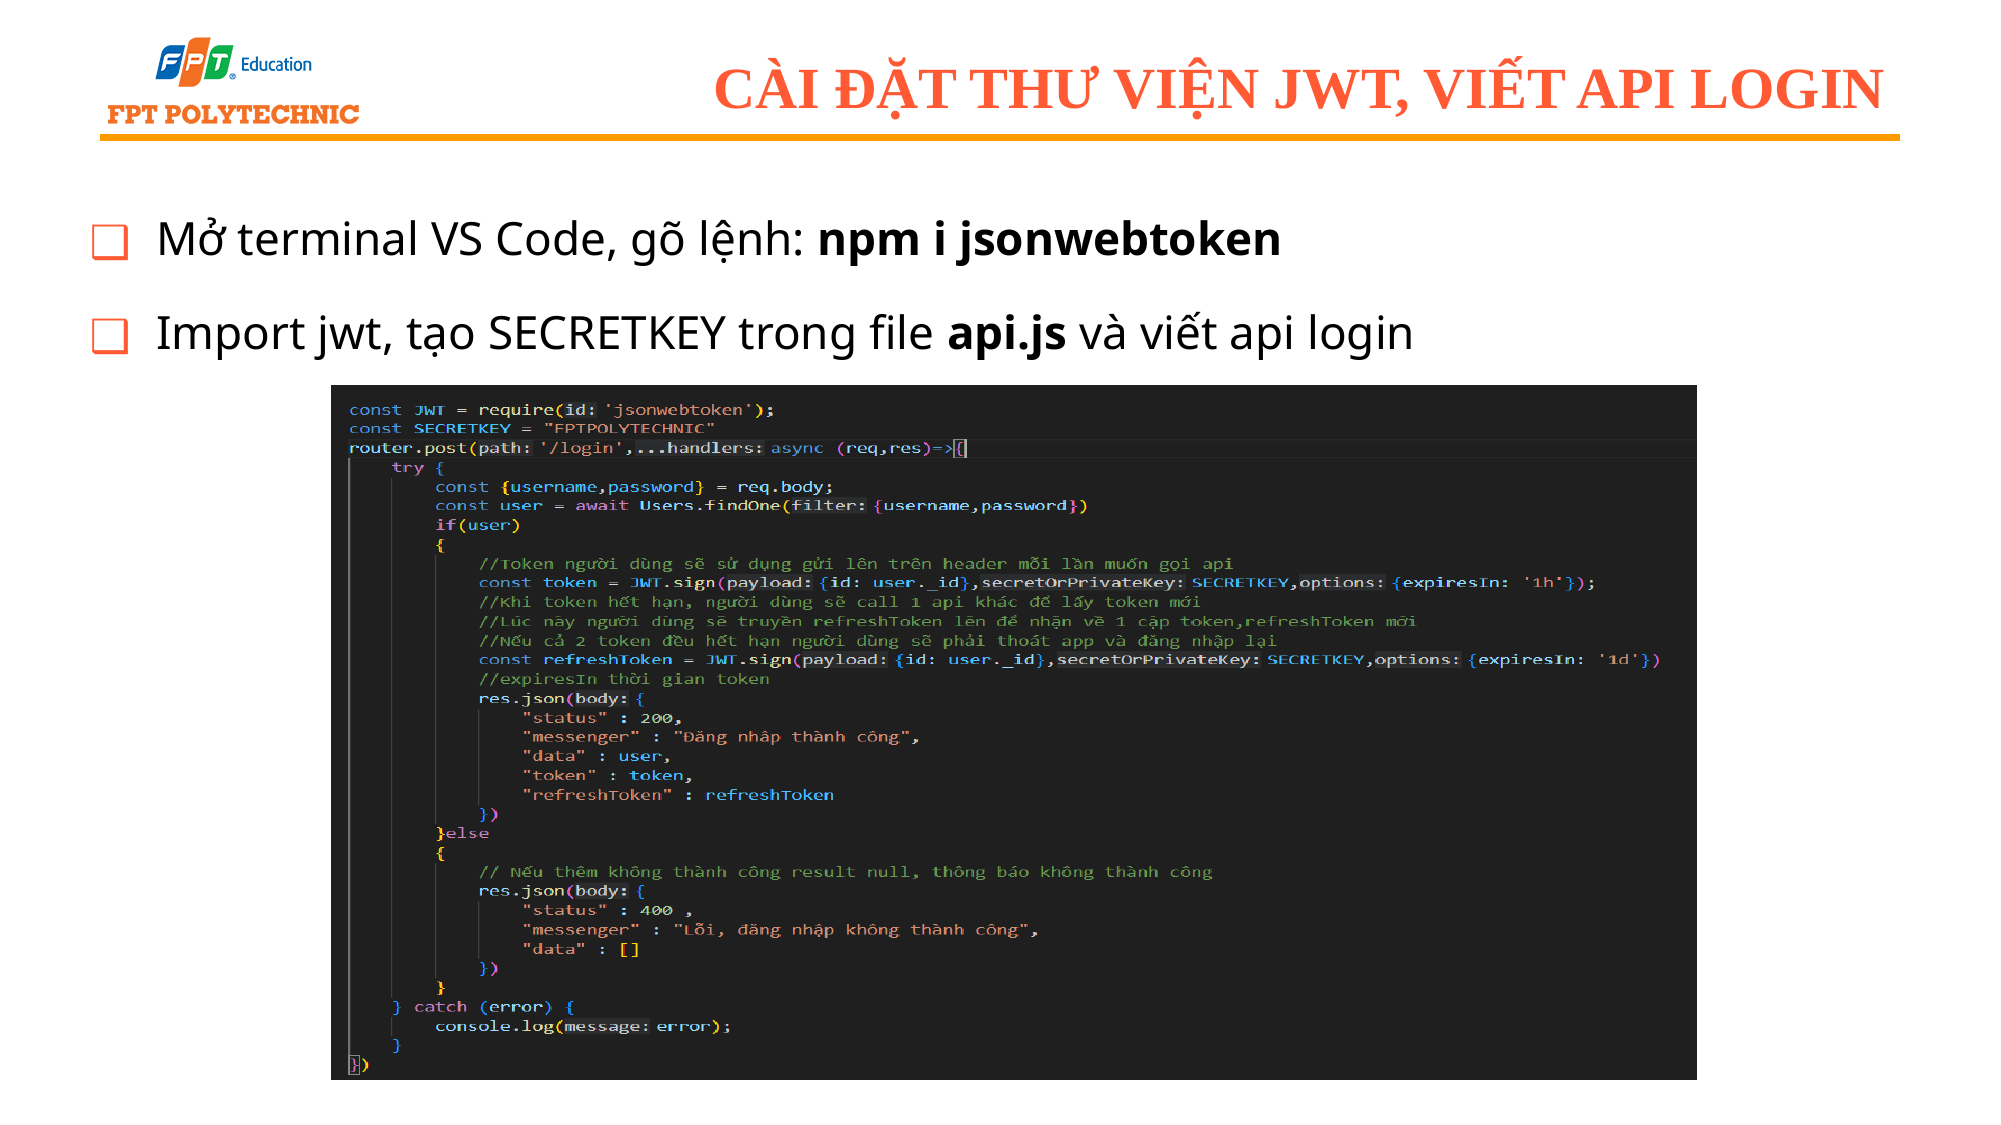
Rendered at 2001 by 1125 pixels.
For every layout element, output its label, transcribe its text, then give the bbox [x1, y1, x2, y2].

title Cài đặt thư viện jwt, viết api login [366, 45, 1900, 125]
list Mở terminal VS Code, gõ lệnh: npm i jsonwebtoken Import jwt, tạo SECRETKEY trong file api.js và viết api login [66, 174, 1962, 1080]
picture [99, 135, 367, 143]
picture [331, 385, 1697, 1081]
picture [99, 25, 367, 134]
